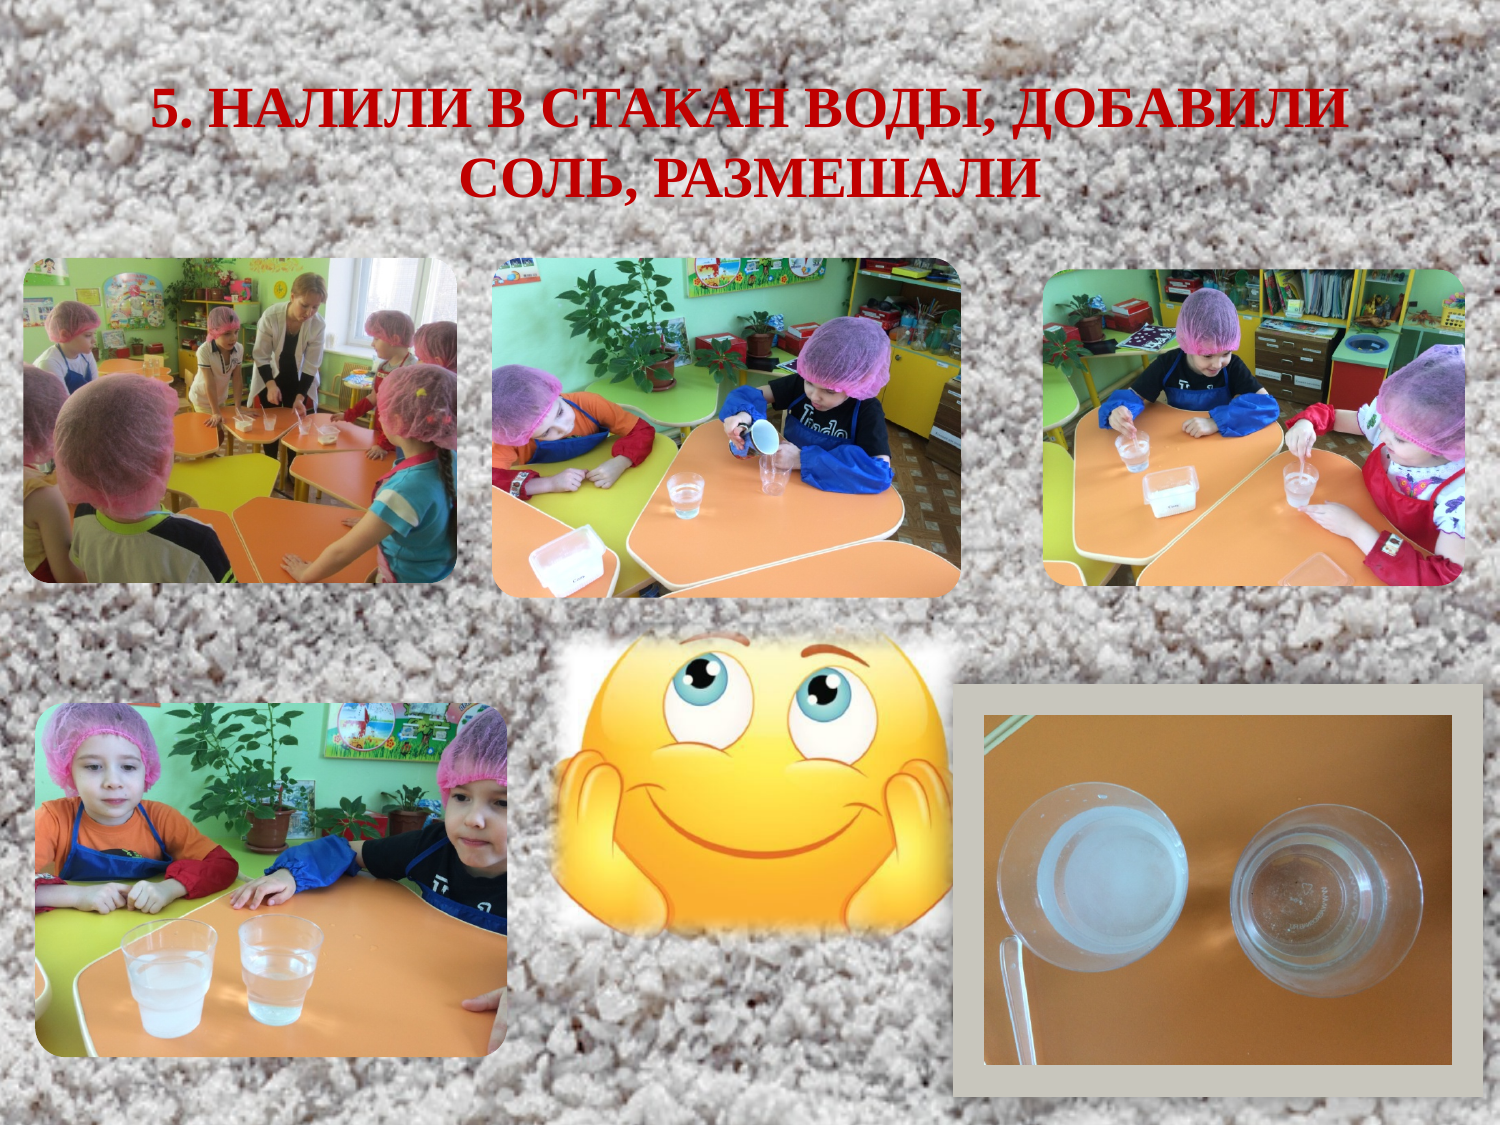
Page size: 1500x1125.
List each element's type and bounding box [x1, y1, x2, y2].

picture [538, 620, 973, 947]
list [0, 0, 1500, 1125]
picture [491, 257, 962, 598]
picture [1042, 269, 1466, 587]
picture [23, 257, 458, 584]
picture [34, 702, 508, 1058]
picture [984, 714, 1452, 1066]
